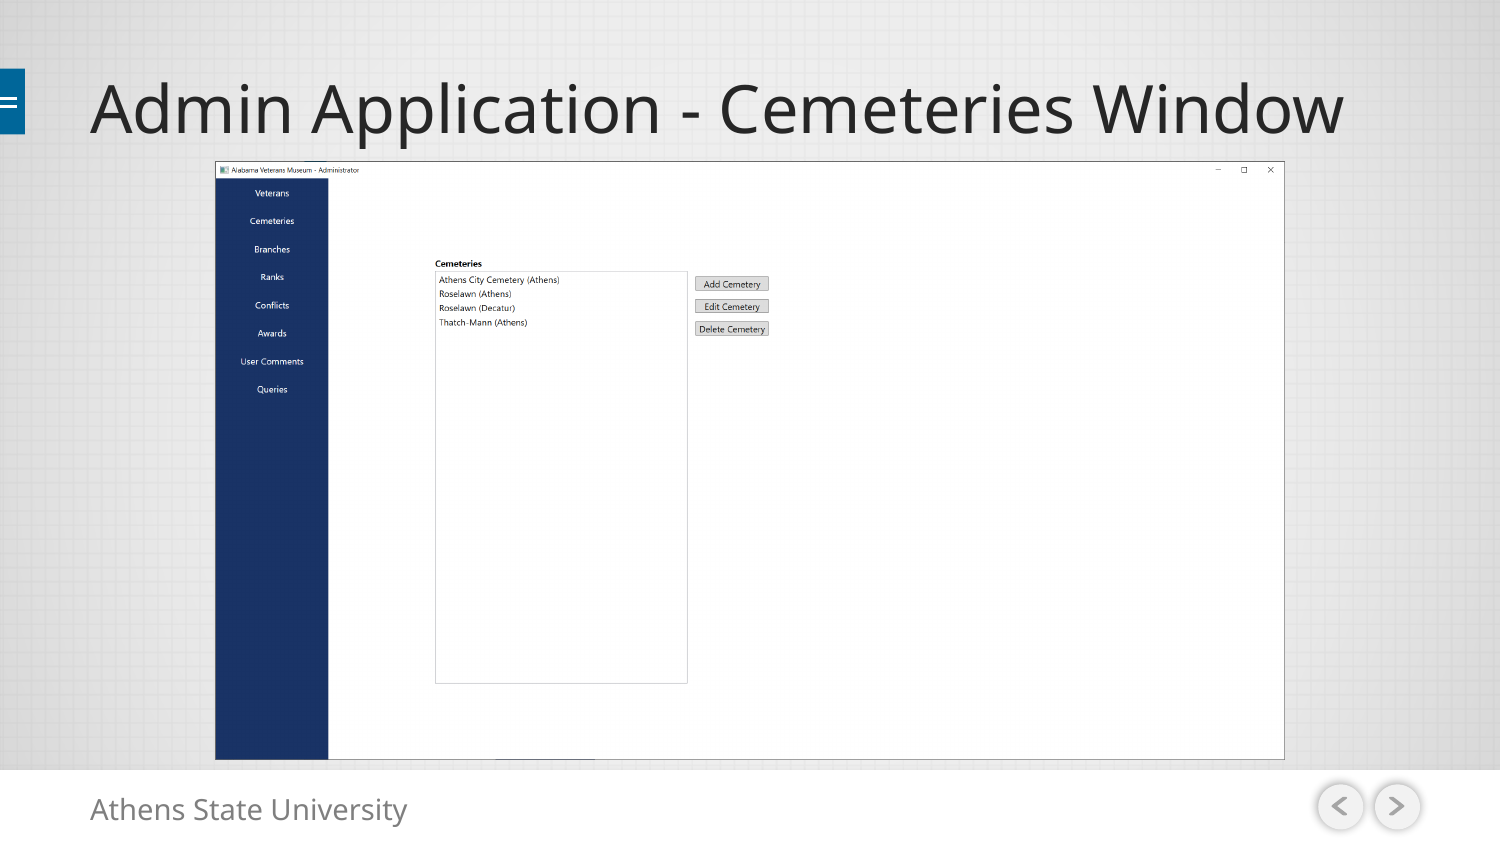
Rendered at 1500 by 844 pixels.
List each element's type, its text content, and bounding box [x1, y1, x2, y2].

footer Athens State University [75, 784, 1163, 833]
title Admin Application - Cemeteries Window [75, 71, 1425, 142]
picture [0, 0, 1500, 770]
